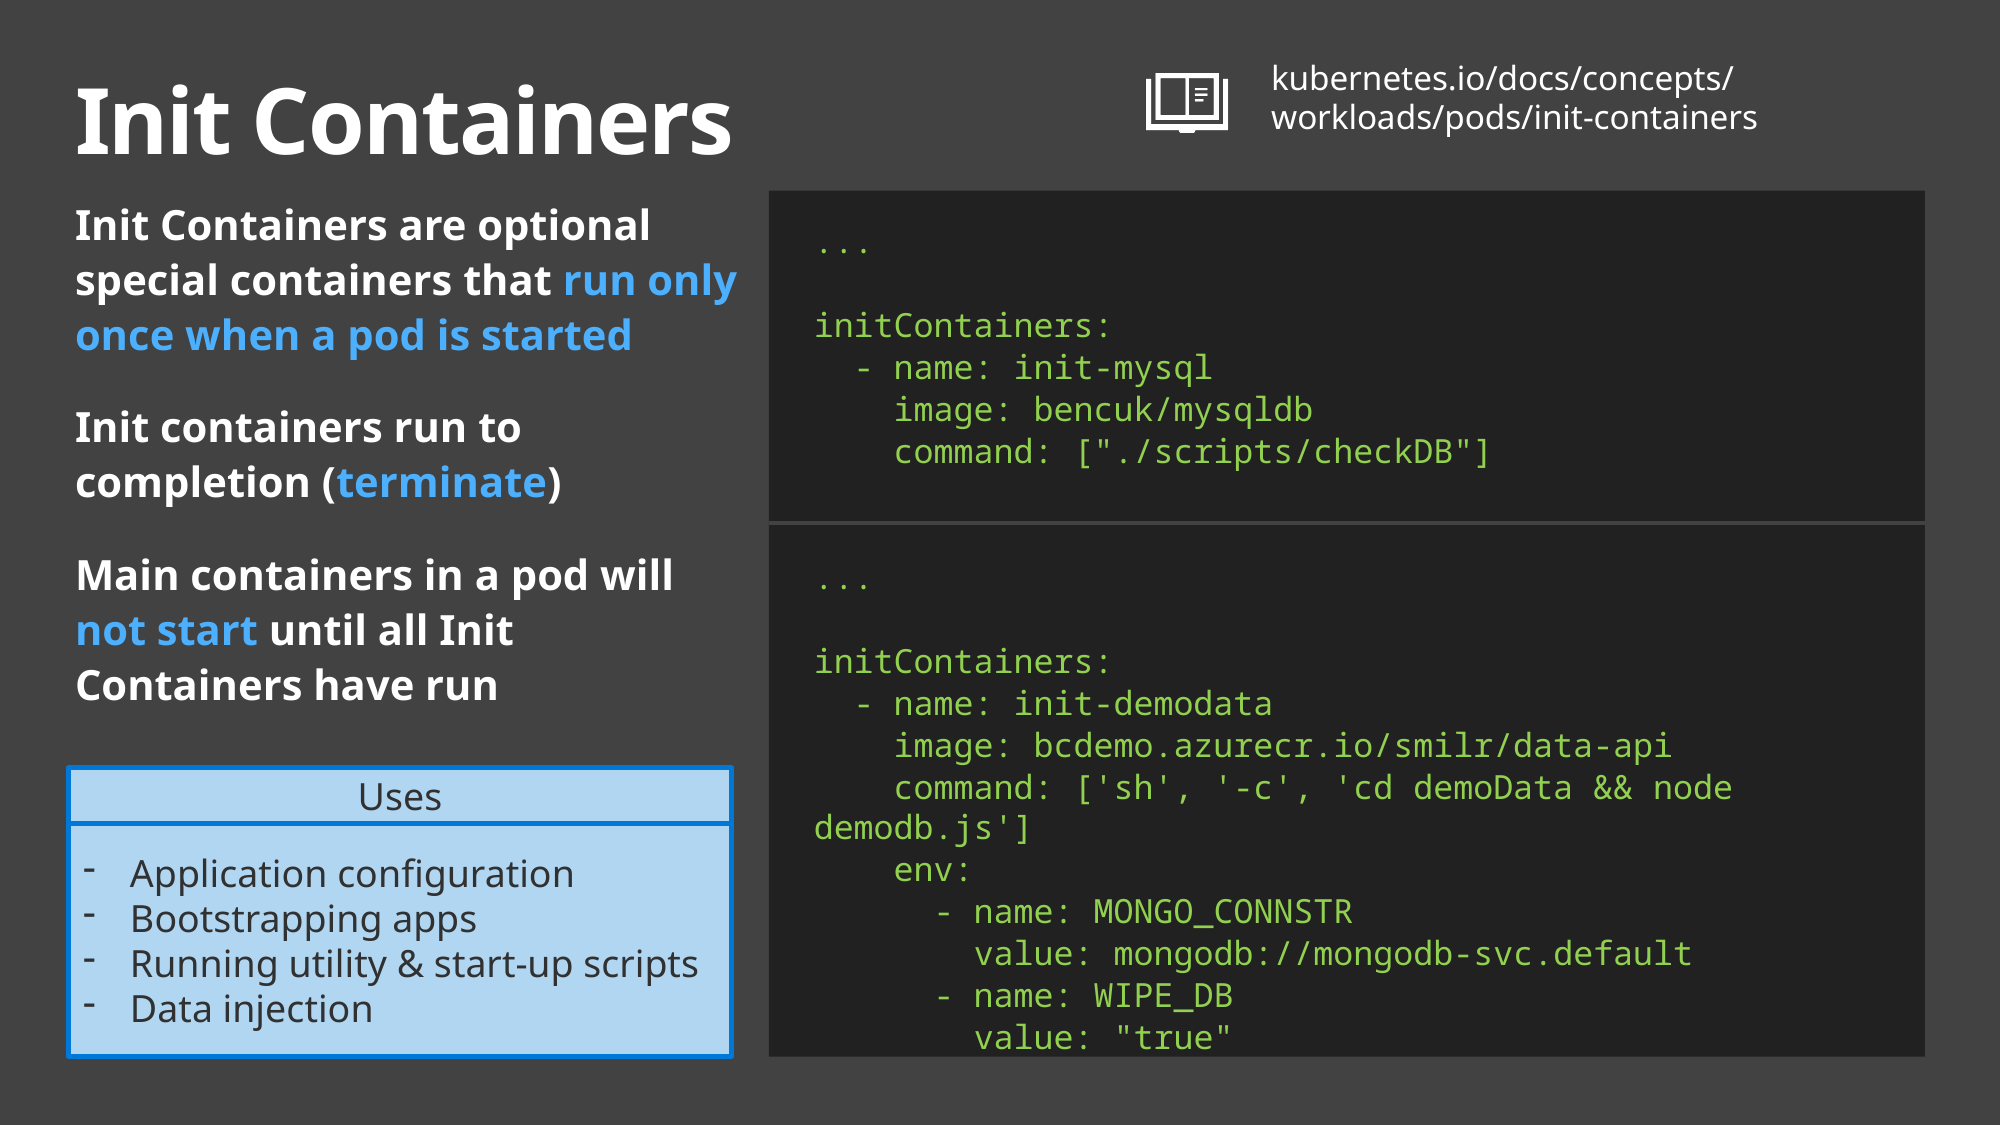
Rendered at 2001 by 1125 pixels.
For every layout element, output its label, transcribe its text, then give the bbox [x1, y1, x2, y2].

list ... initContainers: - name: init-mysql image: bencuk/mysqldb command: ["./scripts/checkDB"] ... initContainers: - name: init-demodata image: bcdemo.azurecr.io/smilr/data-api command: ['sh', '-c', 'cd demoData && node demodb.js'] env: - name: MONGO_CONNSTR value: mongodb://mongodb-svc.default - name: WIPE_DB value: "true" [768, 525, 1925, 1057]
text_box kubernetes.io/docs/concepts/workloads/pods/init-containers [1256, 49, 1893, 145]
text_box Application configuration Bootstrapping apps Running utility & start-up scripts Data injection [68, 824, 732, 1057]
text_box Uses [68, 767, 732, 824]
list Init Containers are optional special containers that run only once when a pod is started Init containers run to completion (terminate) Main containers in a pod will not start until all Init Containers have run [75, 193, 769, 768]
title Init Containers [75, 75, 1200, 194]
list ... initContainers: - name: init-mysql image: bencuk/mysqldb command: ["./scripts/checkDB"] ... initContainers: - name: init-demodata image: bcdemo.azurecr.io/smilr/data-api command: ['sh', '-c', 'cd demoData && node demodb.js'] env: - name: MONGO_CONNSTR value: mongodb://mongodb-svc.default - name: WIPE_DB value: "true" [769, 190, 1925, 521]
picture [1142, 58, 1232, 147]
